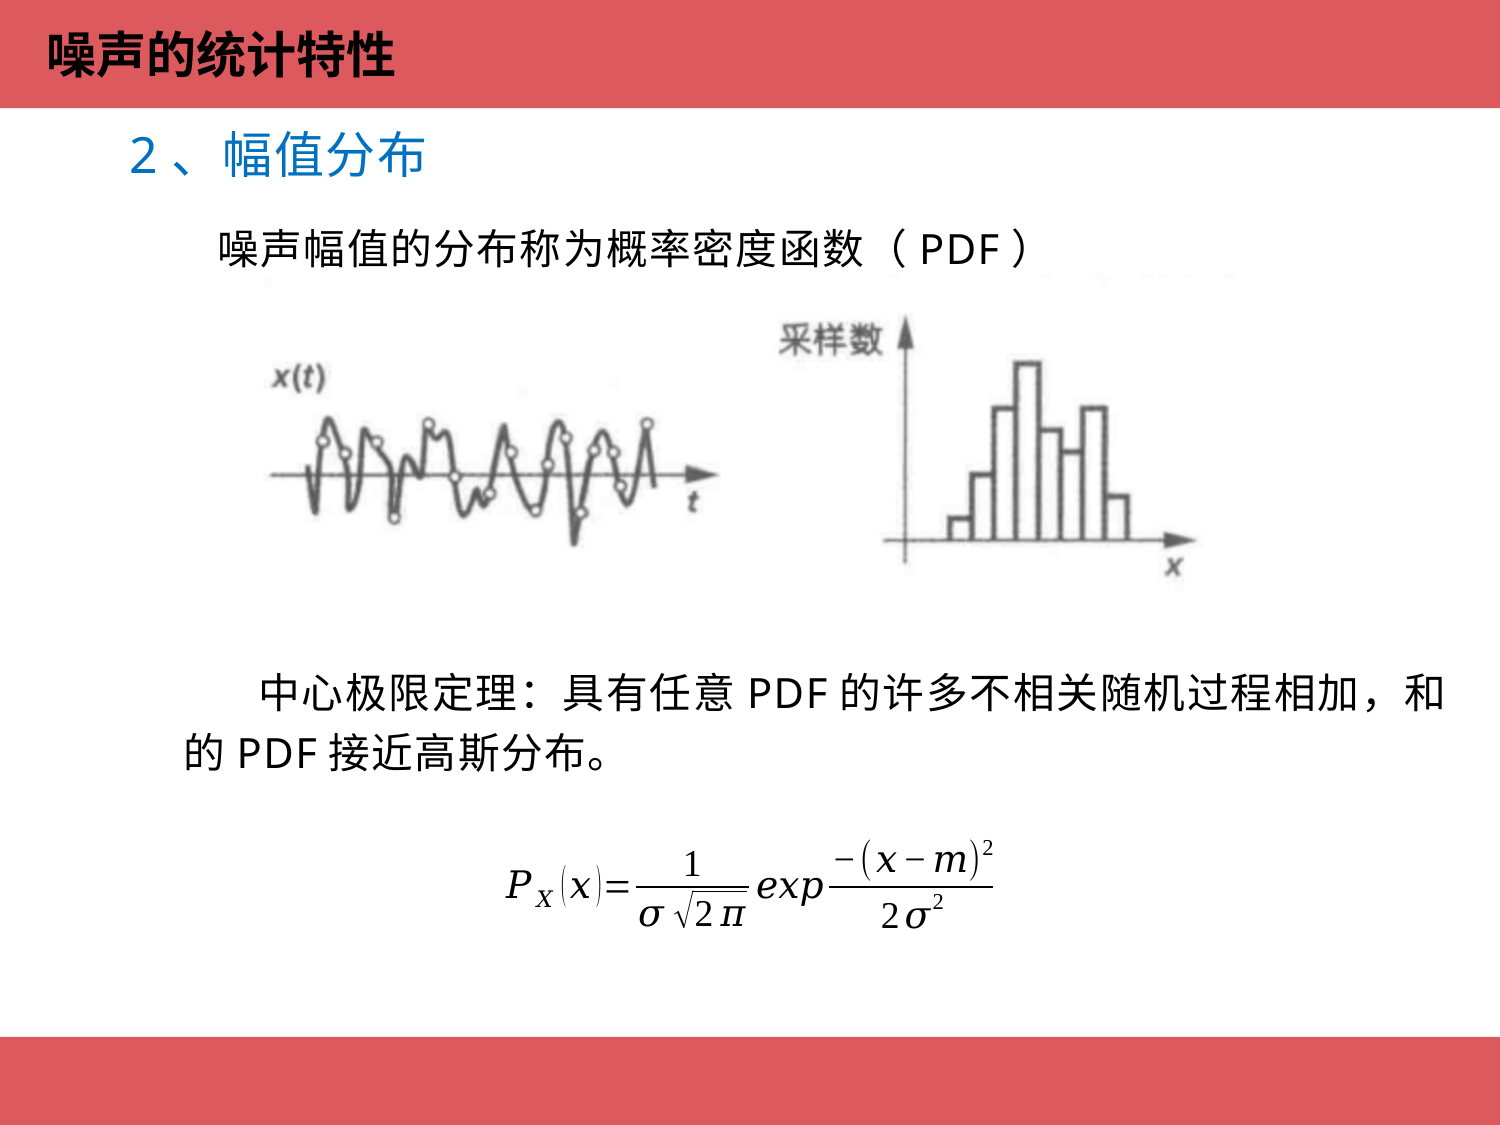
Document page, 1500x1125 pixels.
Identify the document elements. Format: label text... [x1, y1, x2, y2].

text_box [0, 0, 1500, 109]
text_box [0, 1036, 1500, 1125]
text_box 噪声的统计特性 [31, 16, 750, 91]
text_box 2、幅值分布 [54, 124, 1040, 851]
picture [193, 273, 1258, 600]
text_box 中心极限定理：具有任意PDF的许多不相关随机过程相加，和的PDF接近高斯分布。 [168, 649, 1463, 785]
text_box 噪声幅值的分布称为概率密度函数（PDF） [127, 205, 1324, 281]
